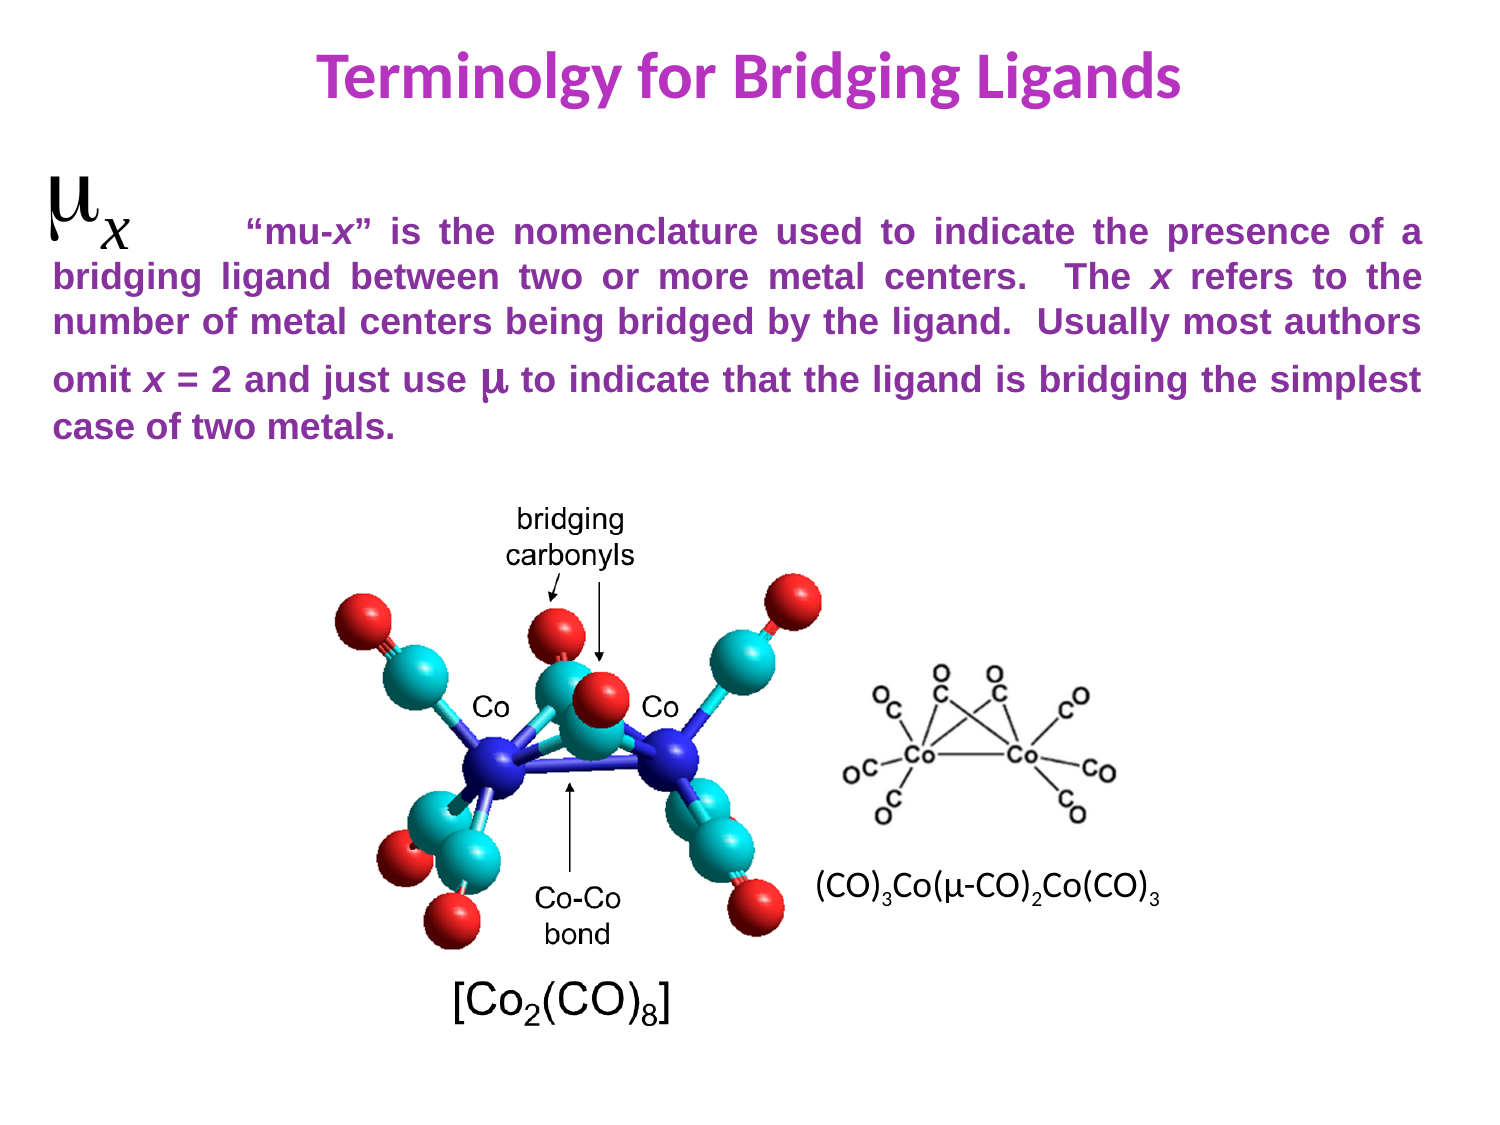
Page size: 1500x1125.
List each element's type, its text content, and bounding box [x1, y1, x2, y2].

text_box “mu-x” is the nomenclature used to indicate the presence of a bridging ligand between two or more metal centers. The x refers to the number of metal centers being bridged by the ligand. Usually most authors omit x = 2 and just use m to indicate that the ligand is bridging the simplest case of two metals. [37, 199, 1438, 455]
picture [299, 490, 838, 1053]
picture [841, 661, 1134, 851]
text_box Terminolgy for Bridging Ligands [49, 24, 1451, 120]
table_header mx [25, 121, 166, 275]
text_box (CO)3Co(μ-CO)2Co(CO)3 [841, 852, 1175, 918]
